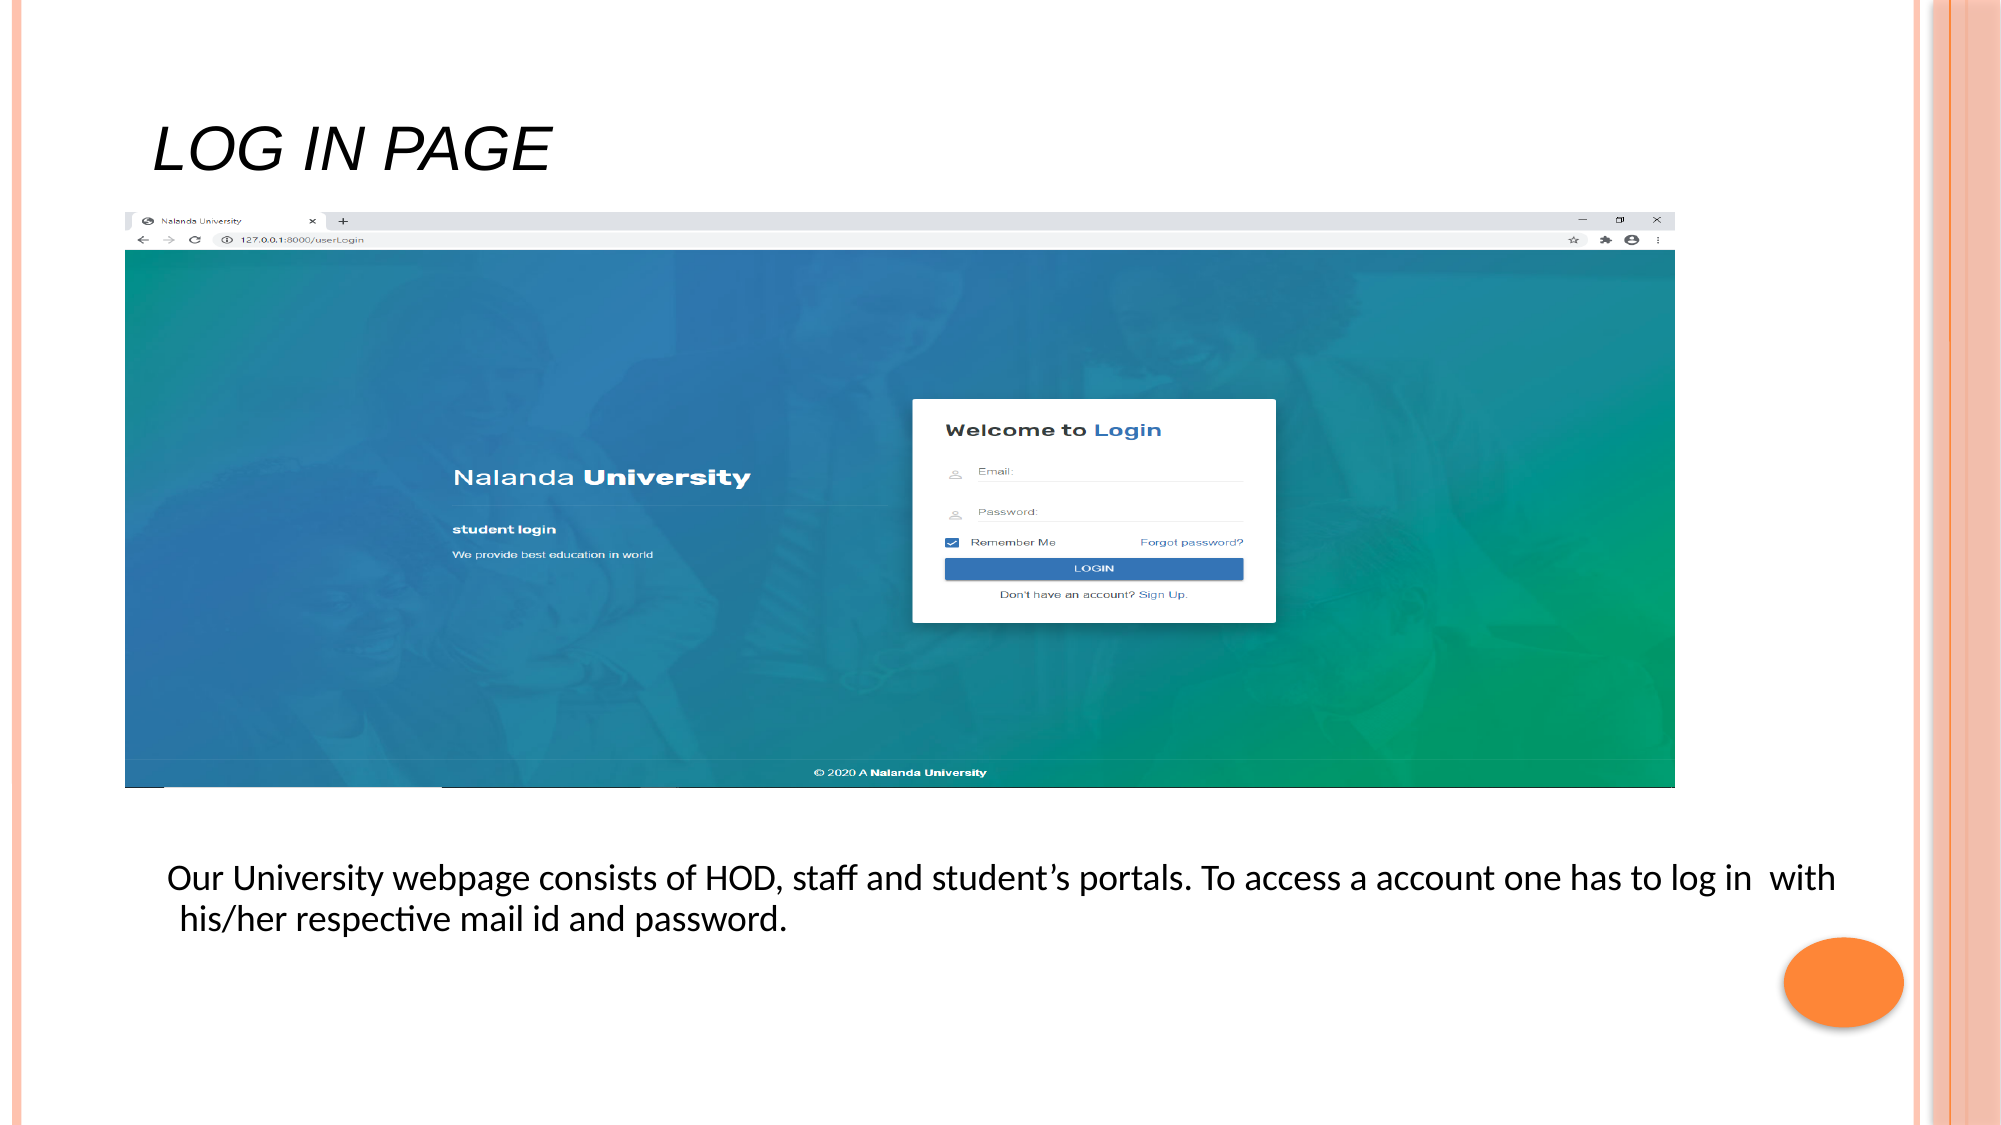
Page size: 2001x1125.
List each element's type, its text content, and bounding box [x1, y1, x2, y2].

title Log in page [137, 99, 1600, 191]
text_box Our University webpage consists of HOD, staff and student’s portals. To access a account one has to log in with his/her respective mail id and password. [125, 849, 1900, 947]
picture [124, 211, 1676, 788]
